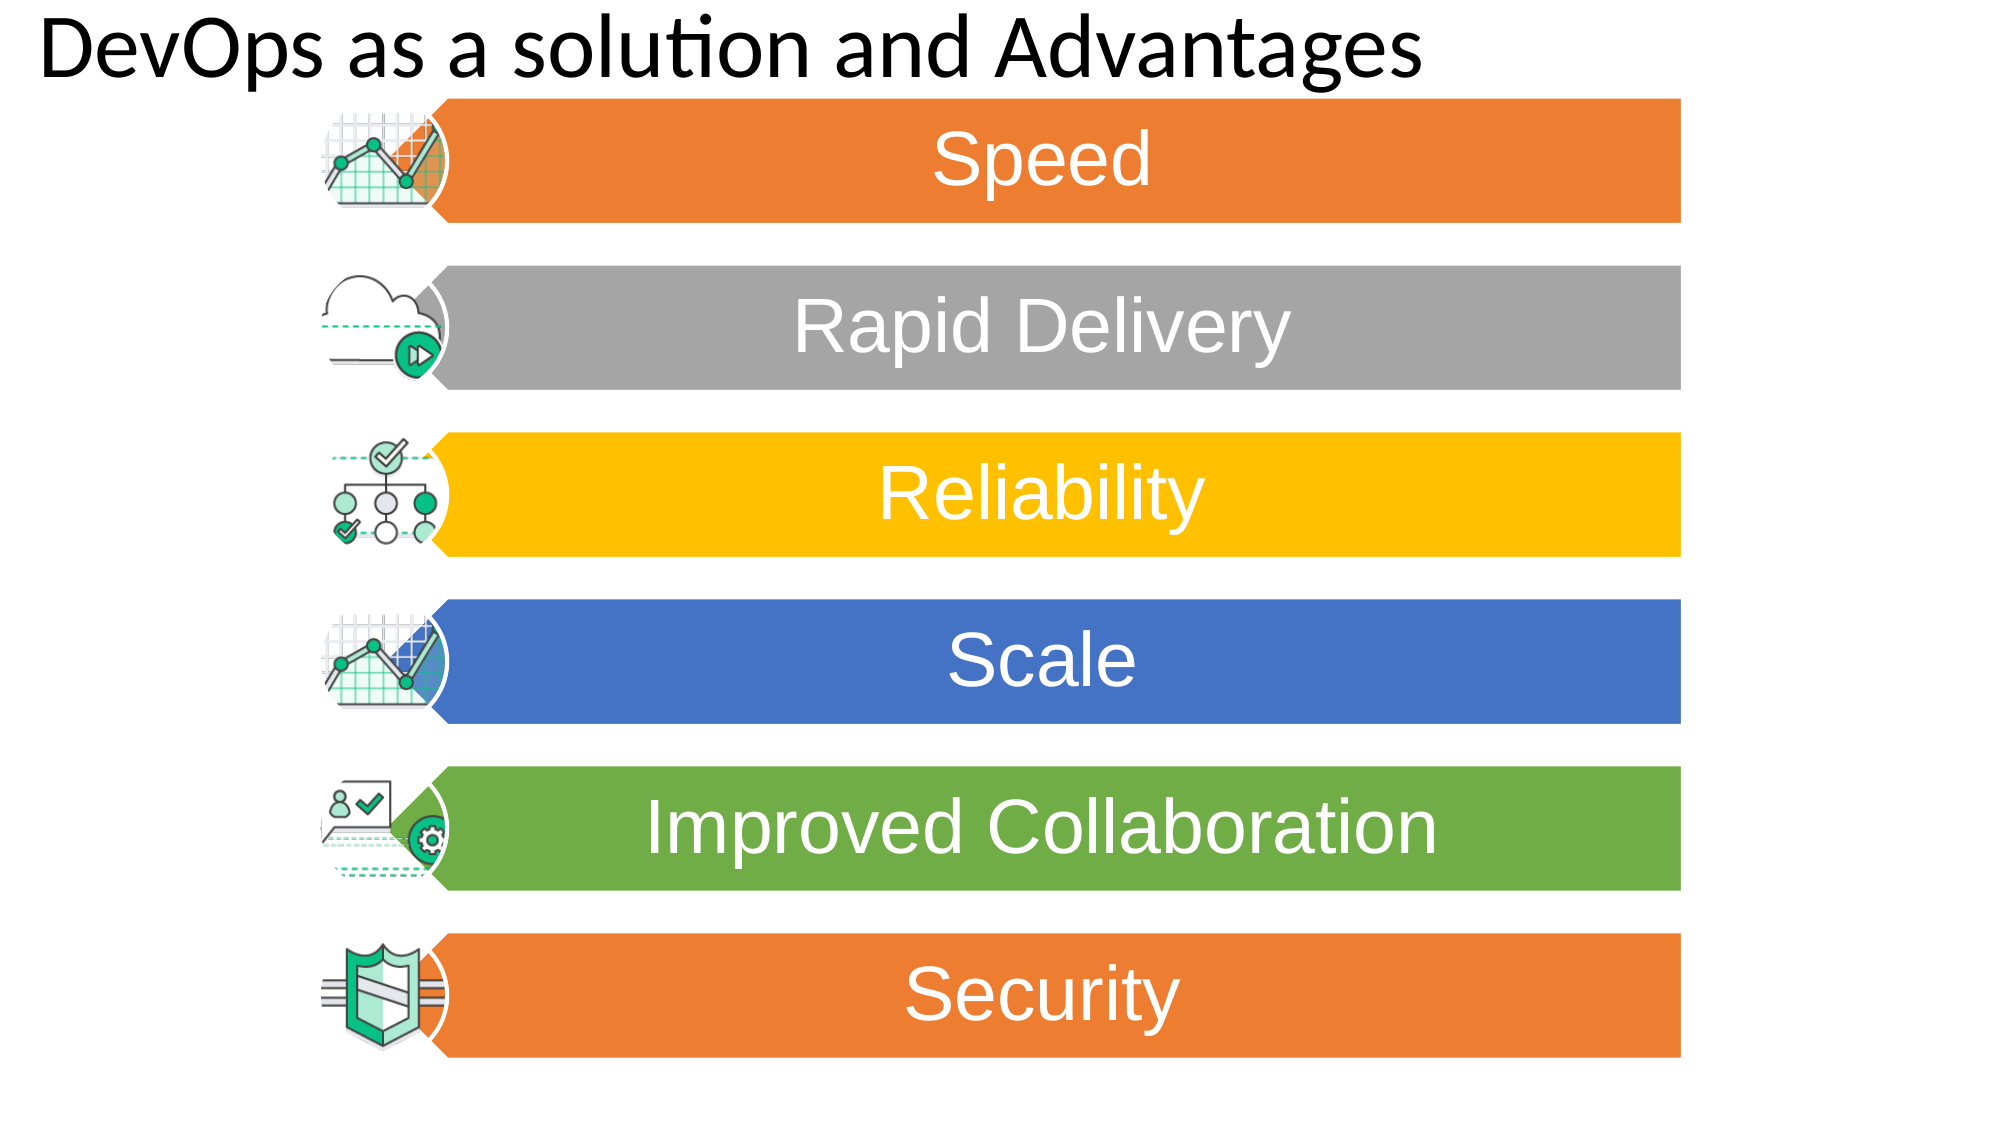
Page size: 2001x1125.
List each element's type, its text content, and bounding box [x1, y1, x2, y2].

title DevOps as a solution and Advantages [23, 0, 1979, 95]
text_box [22, 95, 1979, 1061]
